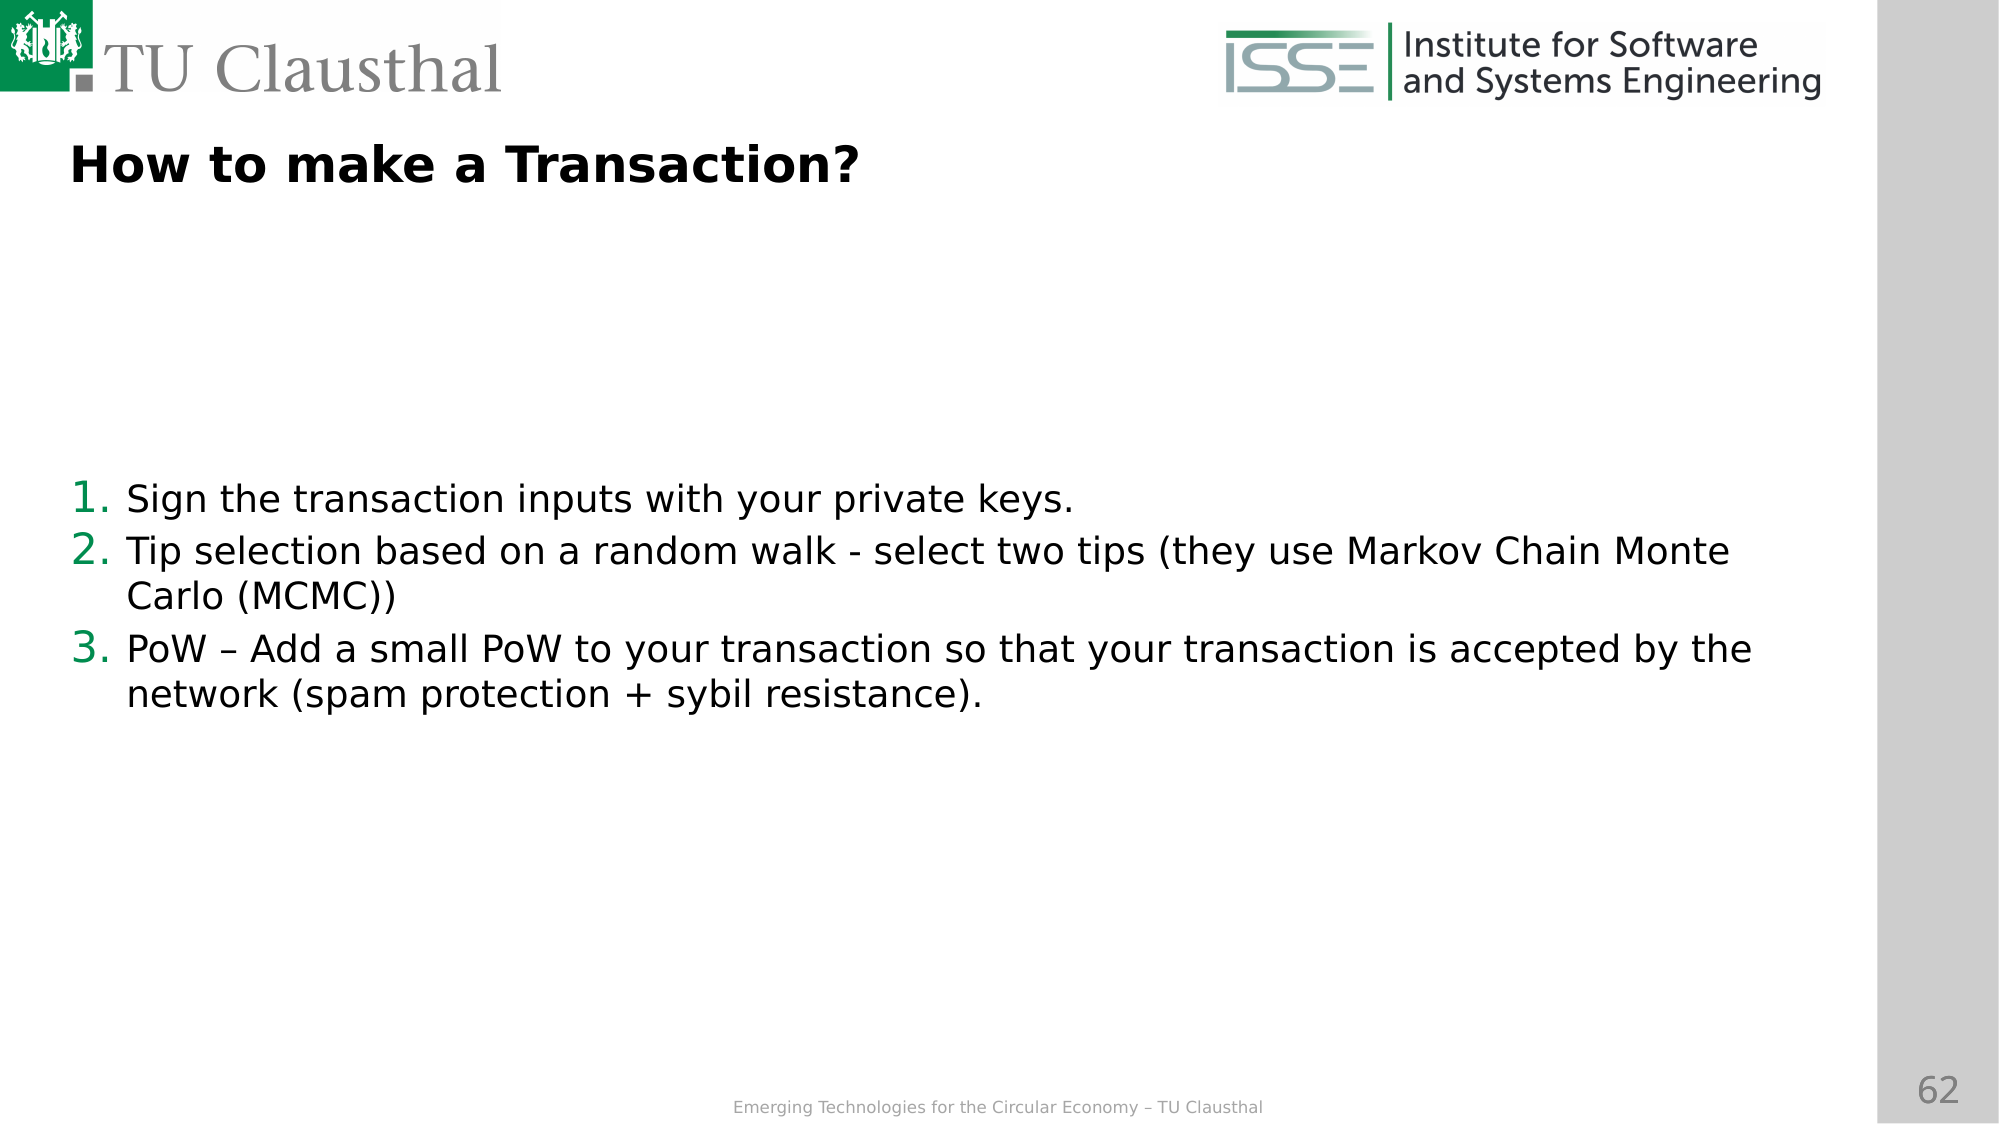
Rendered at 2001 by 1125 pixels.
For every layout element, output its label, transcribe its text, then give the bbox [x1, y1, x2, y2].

text_box How to make a Transaction? [55, 125, 1818, 207]
text_box Sign the transaction inputs with your private keys. Tip selection based on a random walk - select two tips (they use Markov Chain Monte Carlo (MCMC)) PoW – Add a small PoW to your transaction so that your transaction is accepted by the network (spam protection + sybil resistance). [55, 208, 1818, 1034]
picture [1218, 22, 1826, 107]
picture [0, 0, 501, 92]
